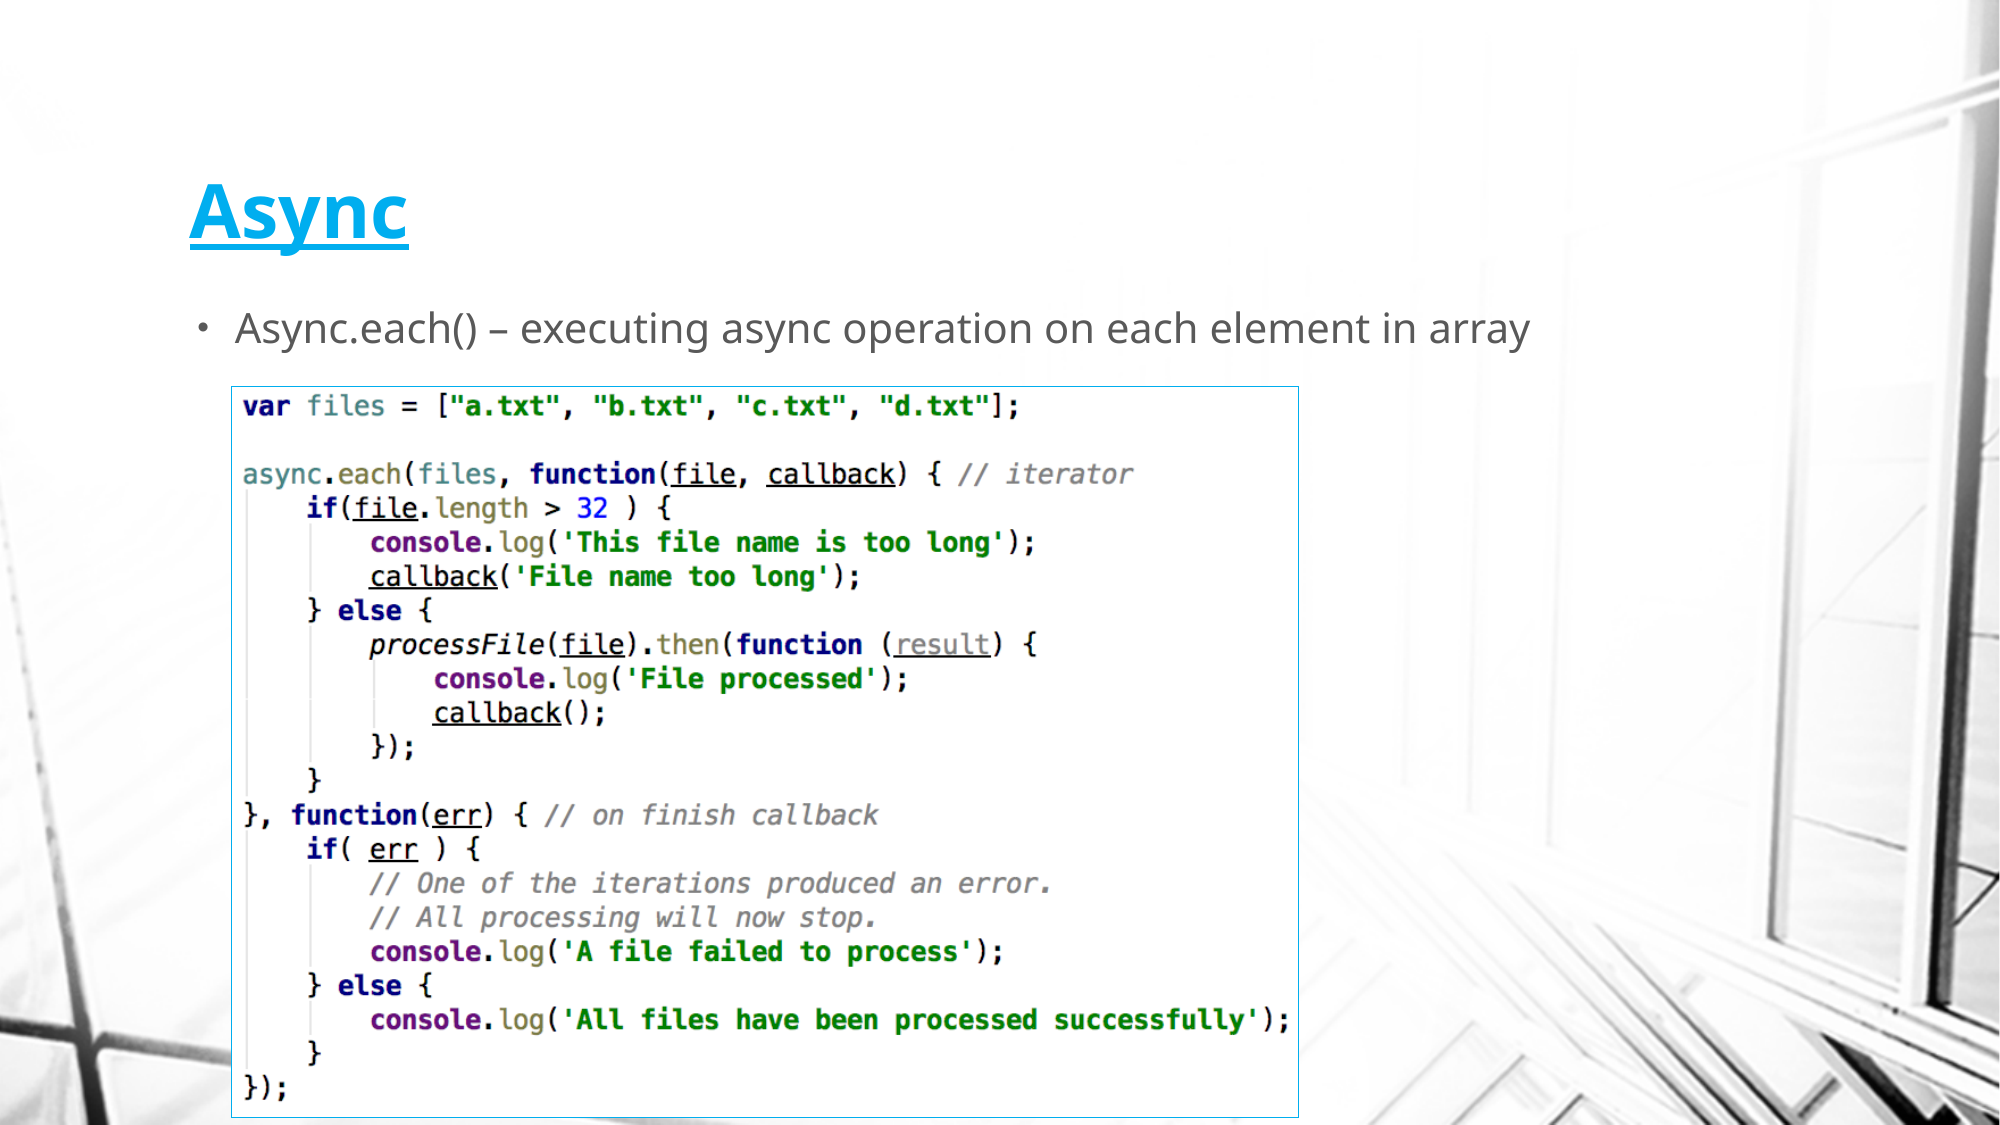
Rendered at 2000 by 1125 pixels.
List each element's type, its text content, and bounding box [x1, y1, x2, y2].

picture [0, 0, 2000, 1125]
list Async.each() – executing async operation on each element in array [174, 299, 1600, 988]
title Async [174, 87, 1600, 263]
